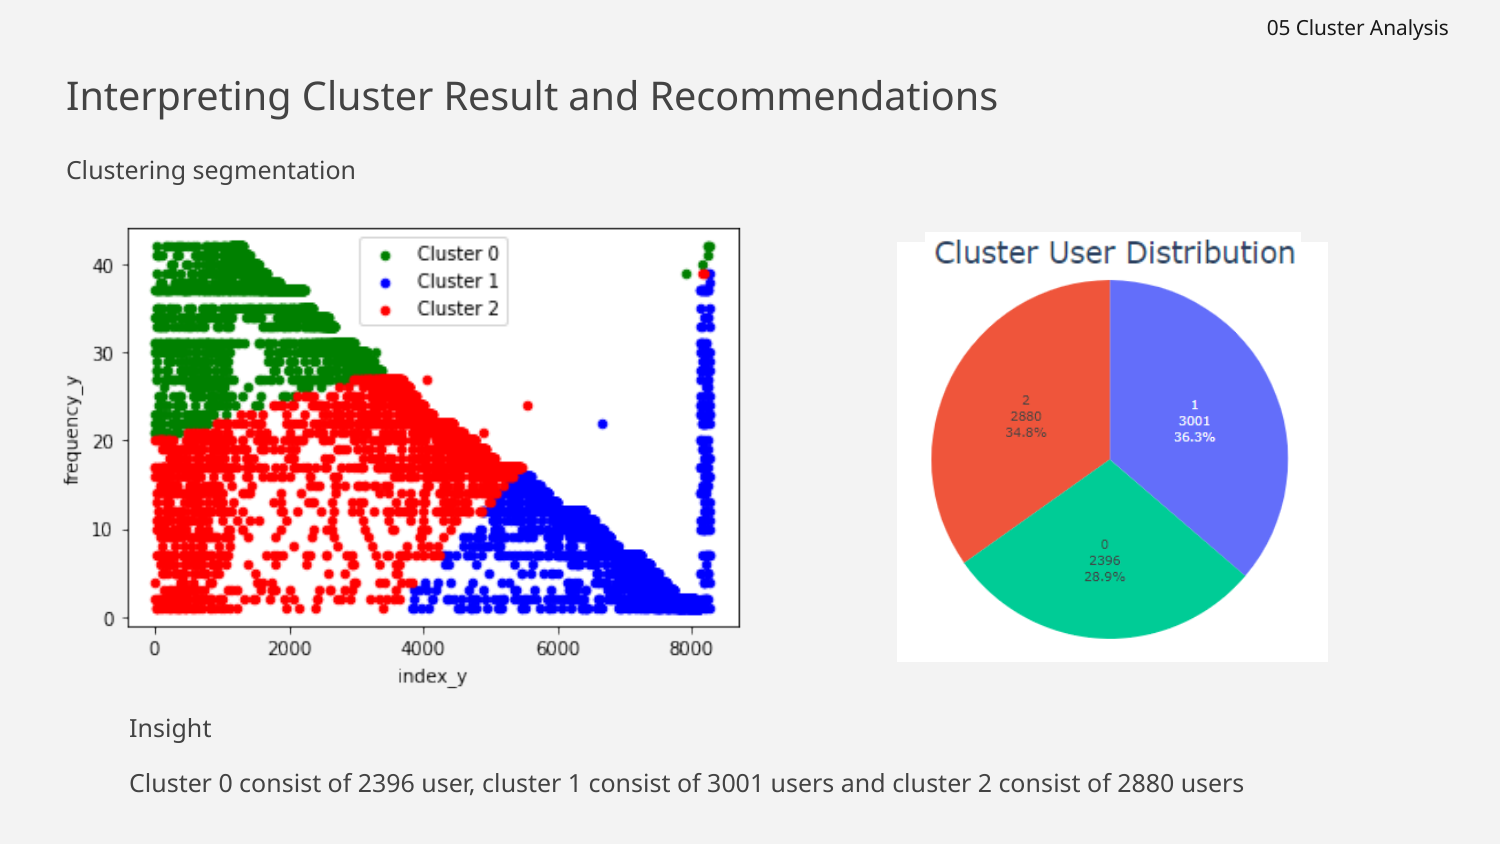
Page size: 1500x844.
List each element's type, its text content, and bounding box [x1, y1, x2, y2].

title Interpreting Cluster Result and Recommendations [51, 56, 1318, 135]
list Clustering segmentation [51, 139, 1441, 229]
text_box Insight Cluster 0 consist of 2396 user, cluster 1 consist of 3001 users and cluster 2 consist of 2880 users [114, 697, 1347, 844]
picture [50, 217, 751, 698]
picture [896, 231, 1329, 662]
text_box 05 Cluster Analysis [1251, 0, 1500, 51]
